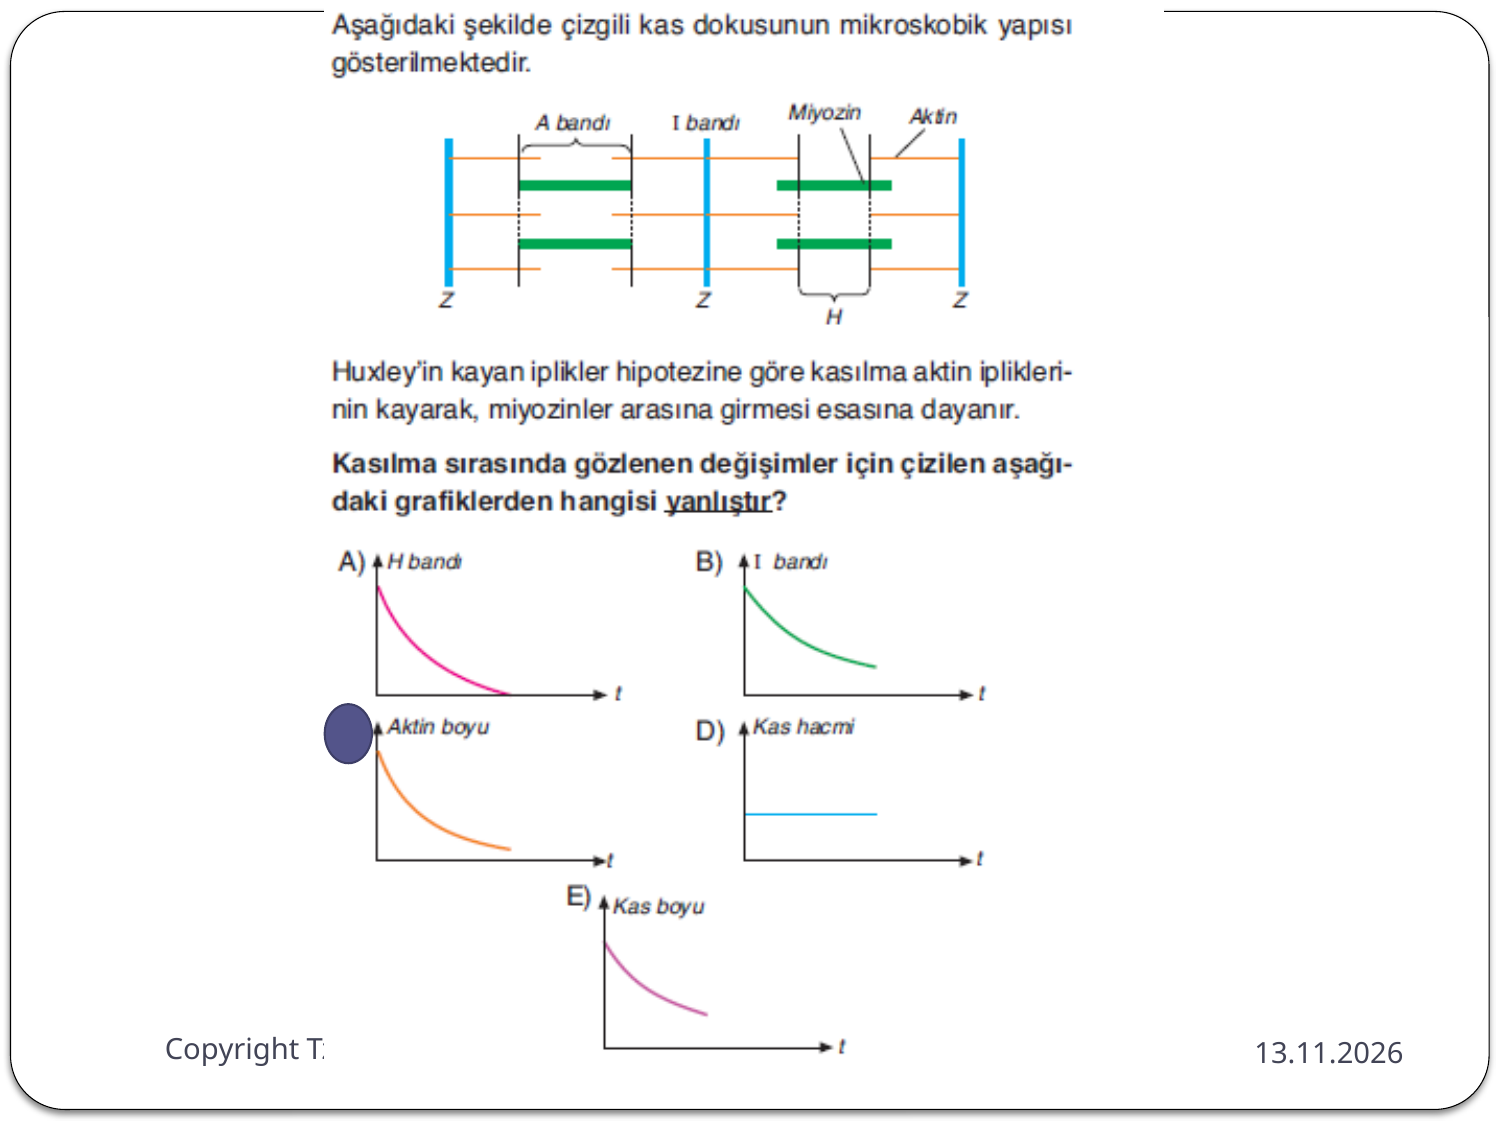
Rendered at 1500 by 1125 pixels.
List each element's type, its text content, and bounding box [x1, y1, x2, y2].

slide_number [1012, 1015, 1419, 1094]
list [324, 0, 1164, 1073]
footer Copyright Tzn Arc [150, 1012, 800, 1088]
